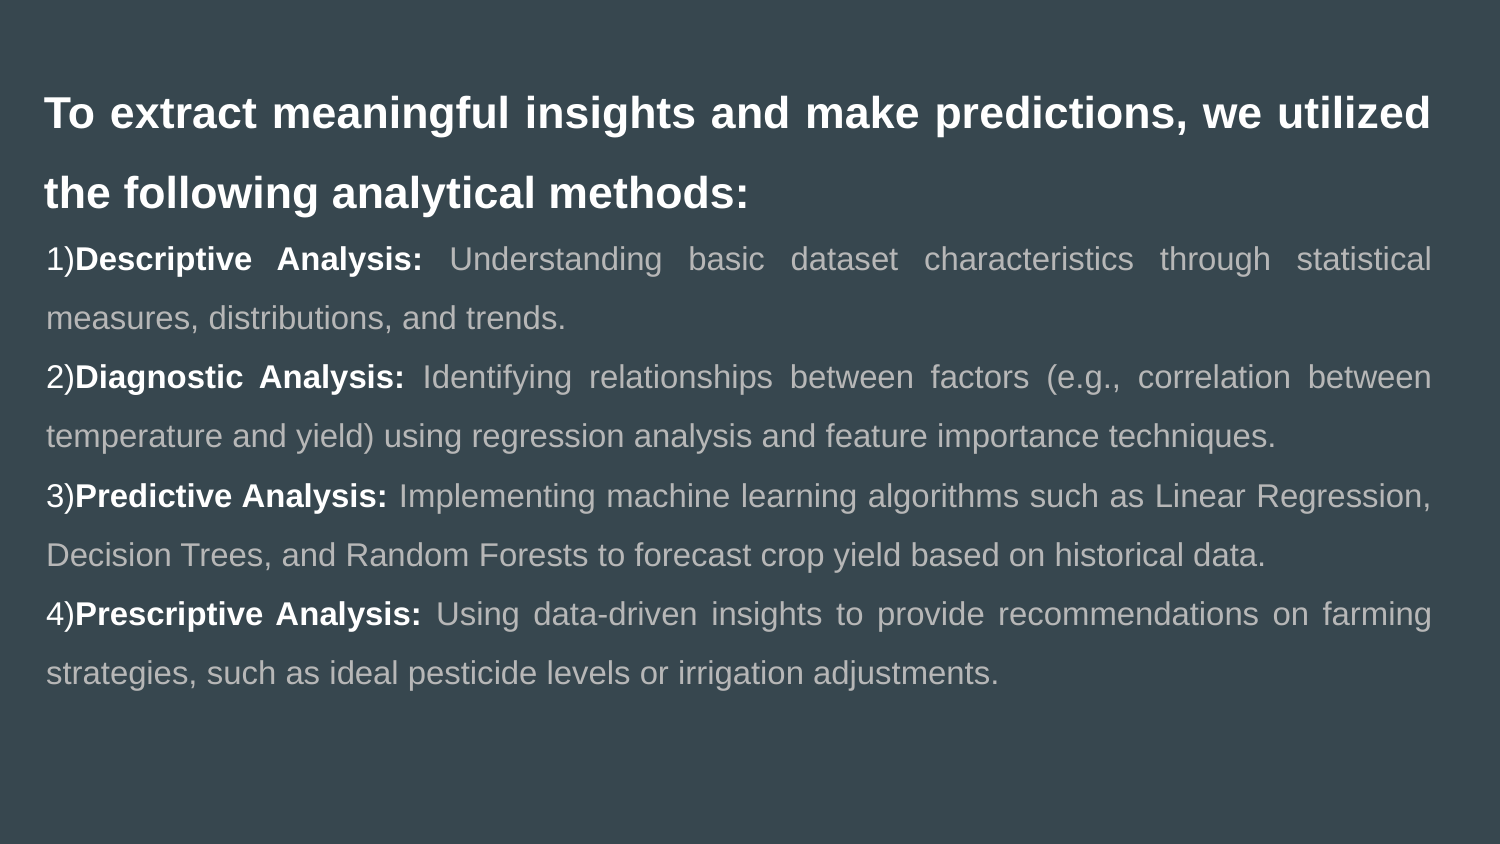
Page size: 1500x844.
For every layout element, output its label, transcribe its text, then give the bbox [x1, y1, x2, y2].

list To extract meaningful insights and make predictions, we utilized the following analytical methods: 1)Descriptive Analysis: Understanding basic dataset characteristics through statistical measures, distributions, and trends. 2)Diagnostic Analysis: Identifying relationships between factors (e.g., correlation between temperature and yield) using regression analysis and feature importance techniques. 3)Predictive Analysis: Implementing machine learning algorithms such as Linear Regression, Decision Trees, and Random Forests to forecast crop yield based on historical data. 4)Prescriptive Analysis: Using data-driven insights to provide recommendations on farming strategies, such as ideal pesticide levels or irrigation adjustments. [28, 41, 1449, 750]
